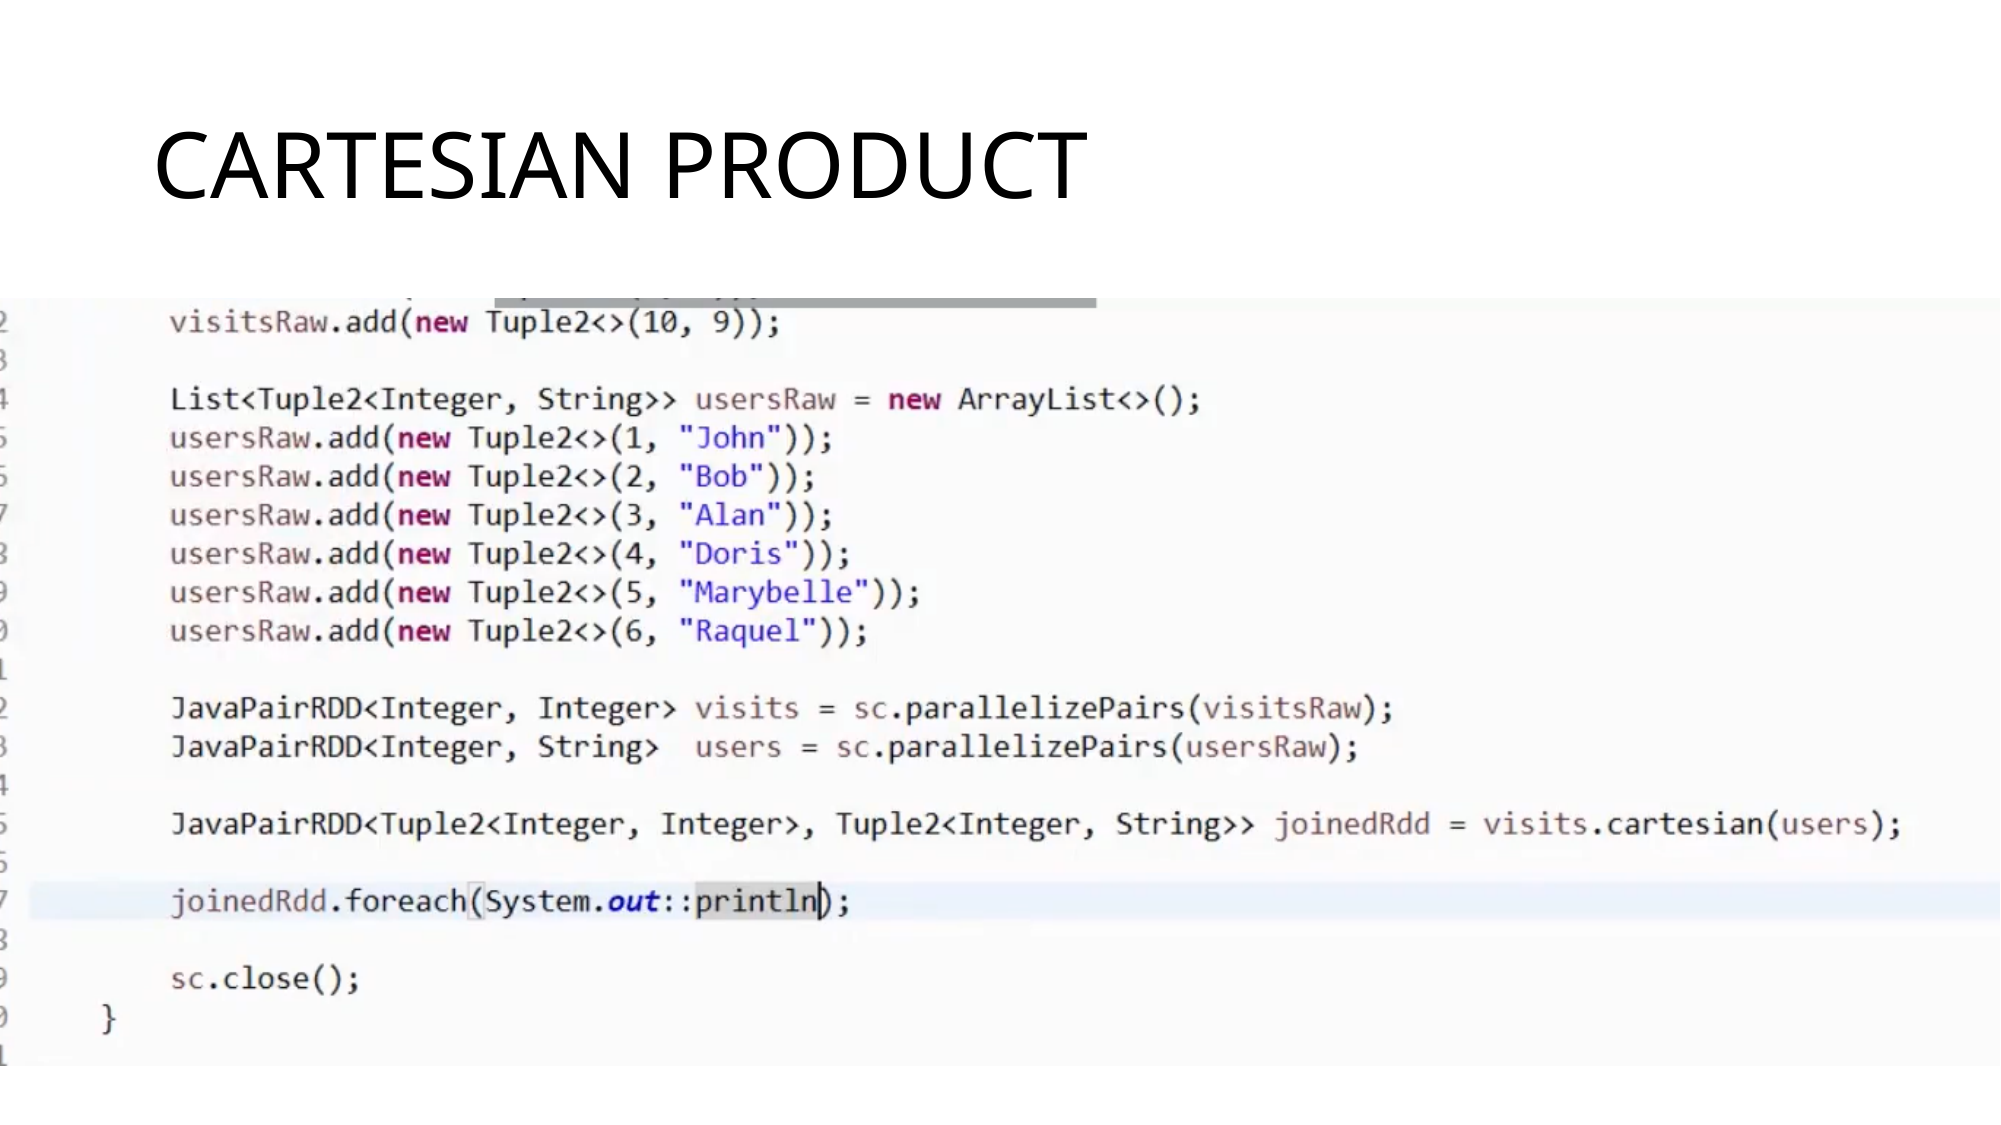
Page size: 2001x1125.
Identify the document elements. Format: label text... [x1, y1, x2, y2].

title CARTESIAN PRODUCT [137, 59, 1863, 278]
picture [0, 298, 2000, 1066]
